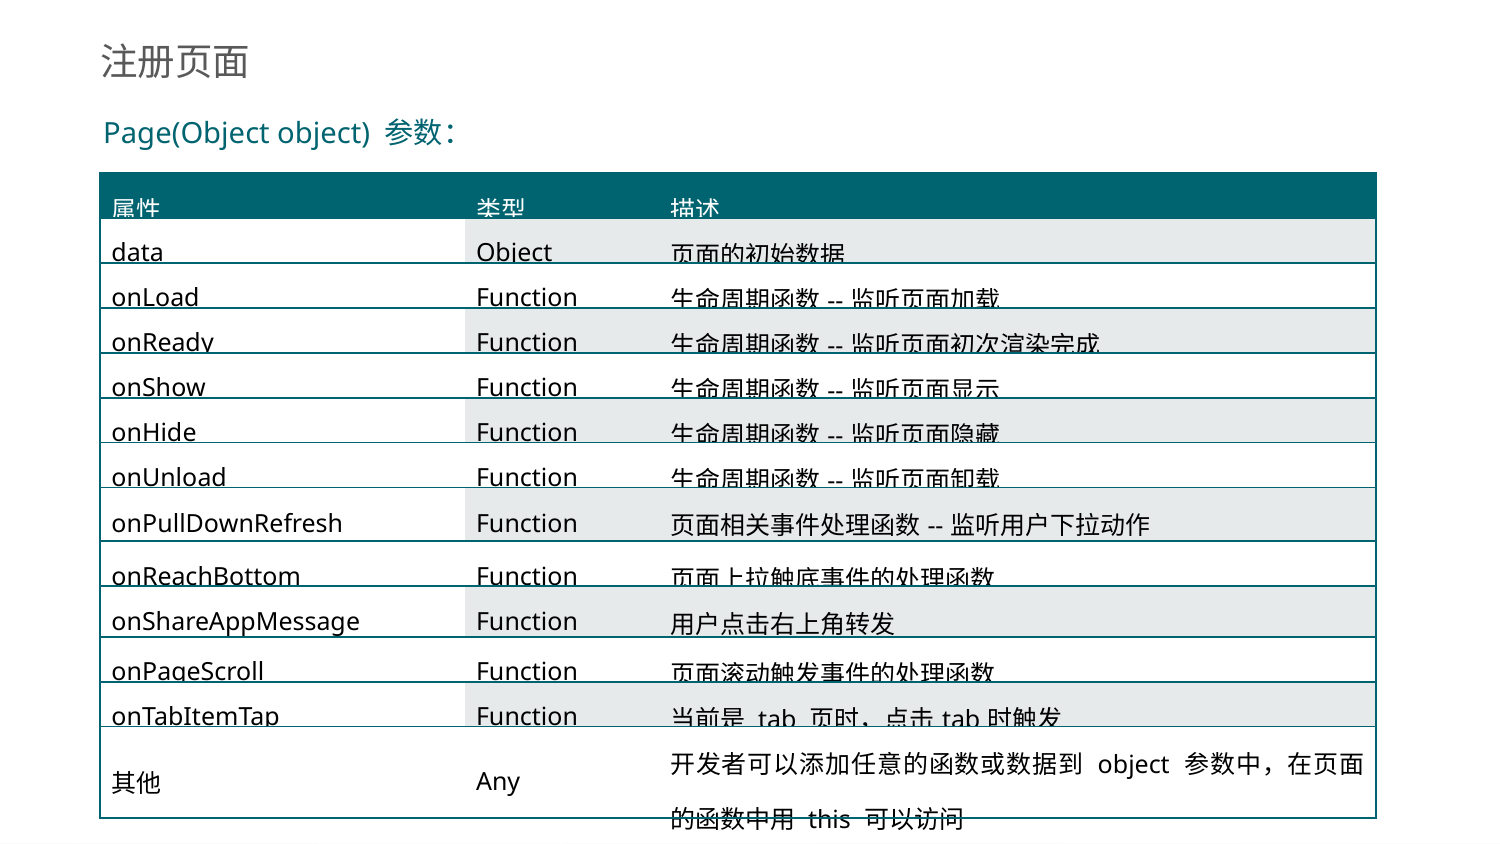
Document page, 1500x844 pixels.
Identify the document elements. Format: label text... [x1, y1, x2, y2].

table_cell 其他 [101, 727, 465, 817]
table_cell 生命周期函数--监听页面隐藏 [659, 399, 1375, 442]
table_cell Any [465, 727, 659, 817]
table_cell onReachBottom [101, 542, 465, 585]
table_cell Function [465, 399, 659, 442]
table_cell 页面相关事件处理函数--监听用户下拉动作 [659, 488, 1375, 540]
table_cell Function [465, 683, 659, 726]
table_cell 生命周期函数--监听页面加载 [659, 264, 1375, 307]
table_cell 当前是 tab 页时，点击tab时触发 [659, 683, 1375, 726]
text_box 注册页面 [100, 28, 526, 92]
table_header 属性 [101, 174, 465, 217]
table_cell onShow [101, 354, 465, 397]
table_cell 生命周期函数--监听页面显示 [659, 354, 1375, 397]
table_cell onReady [101, 309, 465, 352]
table_cell onLoad [101, 264, 465, 307]
table_cell Function [465, 587, 659, 636]
table_cell Function [465, 264, 659, 307]
table_cell onUnload [101, 443, 465, 487]
table_cell 页面的初始数据 [659, 219, 1375, 262]
text_box Page(Object object) 参数： [88, 106, 809, 157]
table_cell onHide [101, 399, 465, 442]
table_cell 页面滚动触发事件的处理函数 [659, 638, 1375, 681]
table_cell 生命周期函数--监听页面初次渲染完成 [659, 309, 1375, 352]
table_cell Function [465, 638, 659, 681]
table_header 描述 [659, 174, 1375, 217]
table_cell onPullDownRefresh [101, 488, 465, 540]
table_cell Function [465, 488, 659, 540]
table_cell 开发者可以添加任意的函数或数据到 object 参数中，在页面的函数中用 this 可以访问 [659, 727, 1375, 817]
table_cell 生命周期函数--监听页面卸载 [659, 443, 1375, 487]
table_cell onPageScroll [101, 638, 465, 681]
table_cell onShareAppMessage [101, 587, 465, 636]
table_cell Function [465, 443, 659, 487]
table_cell onTabItemTap [101, 683, 465, 726]
table_cell Function [465, 354, 659, 397]
table_cell 用户点击右上角转发 [659, 587, 1375, 636]
table_cell Function [465, 309, 659, 352]
table_cell Function [465, 542, 659, 585]
table_cell 页面上拉触底事件的处理函数 [659, 542, 1375, 585]
table_cell data [101, 219, 465, 262]
table_header 类型 [465, 174, 659, 217]
table_cell Object [465, 219, 659, 262]
